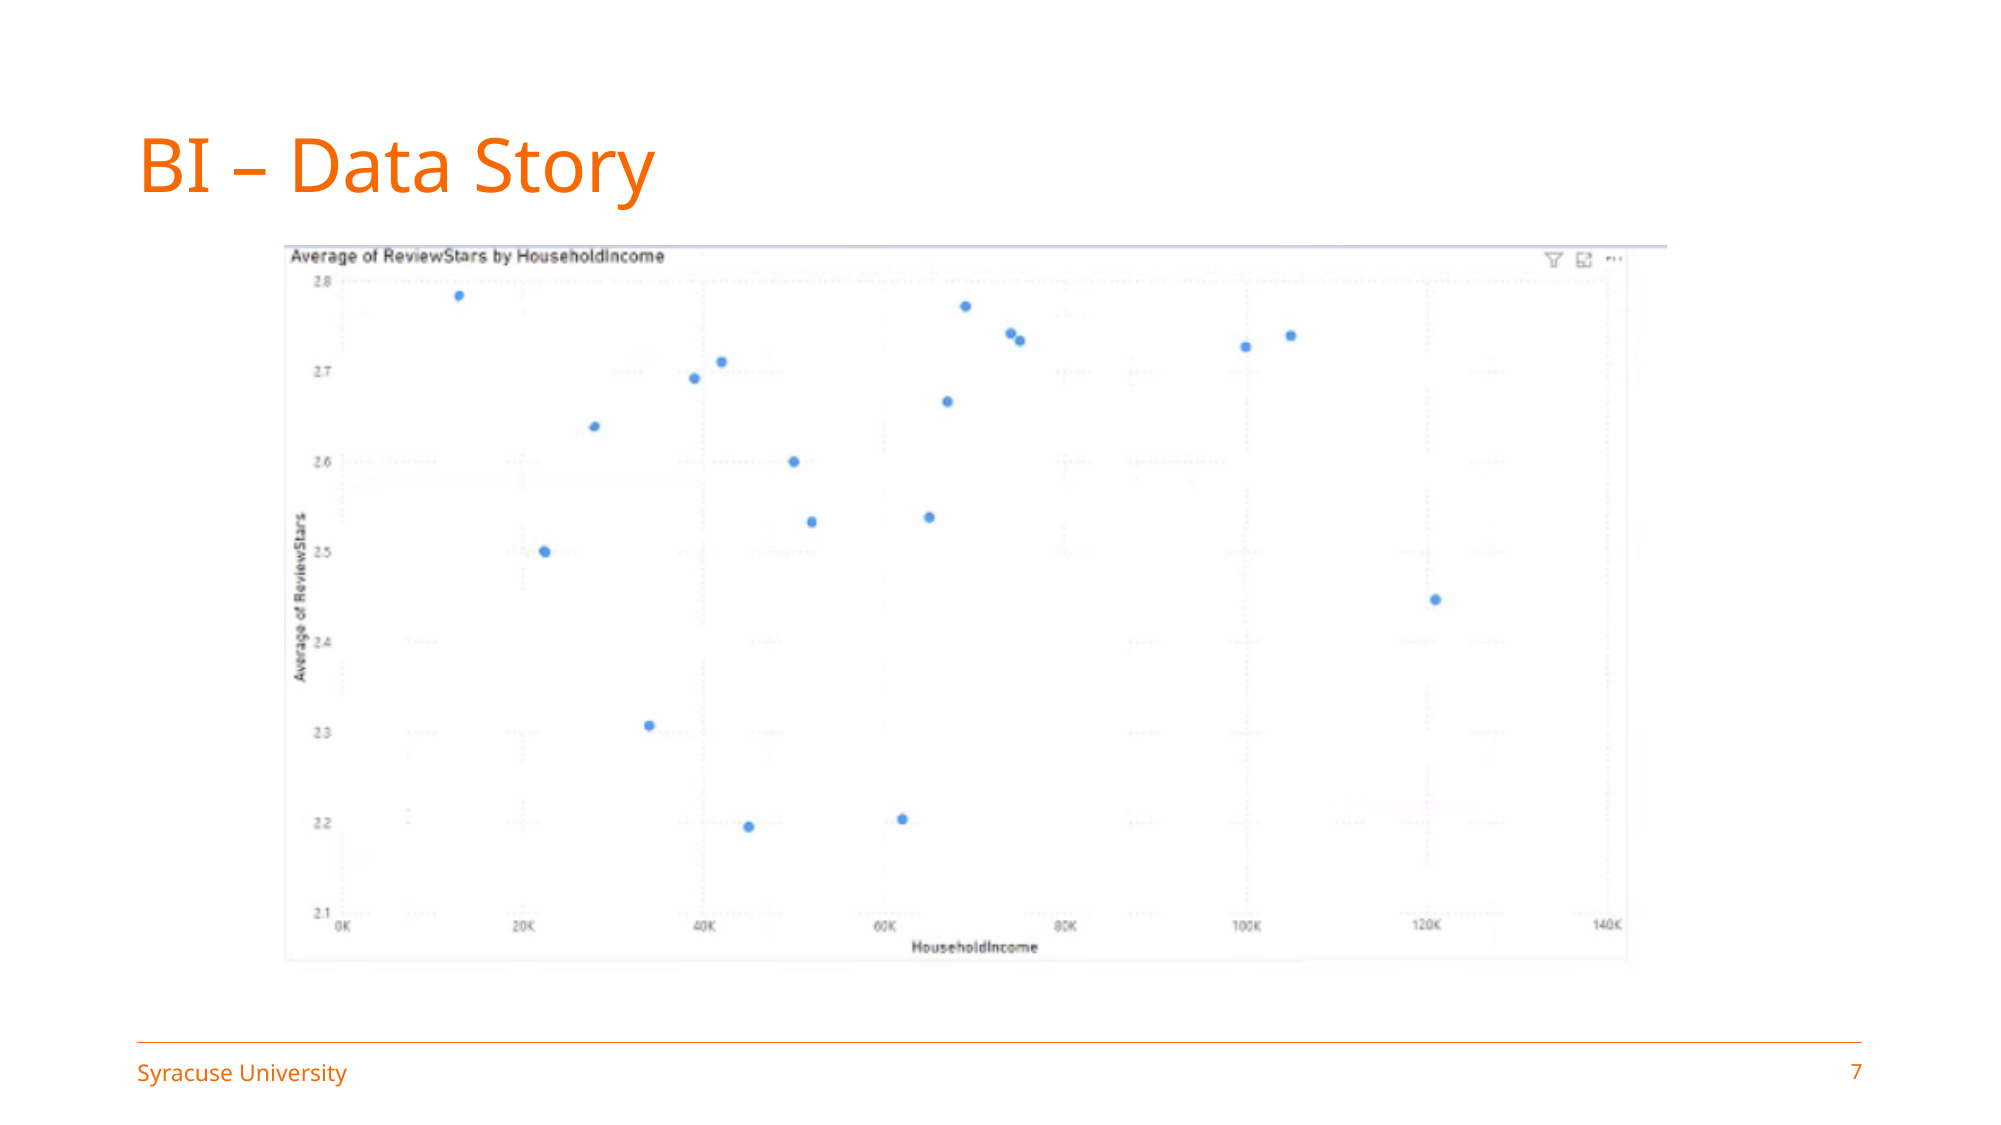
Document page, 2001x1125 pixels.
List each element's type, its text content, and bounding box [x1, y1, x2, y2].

title BI – Data Story [137, 59, 1863, 278]
picture [284, 245, 1667, 993]
